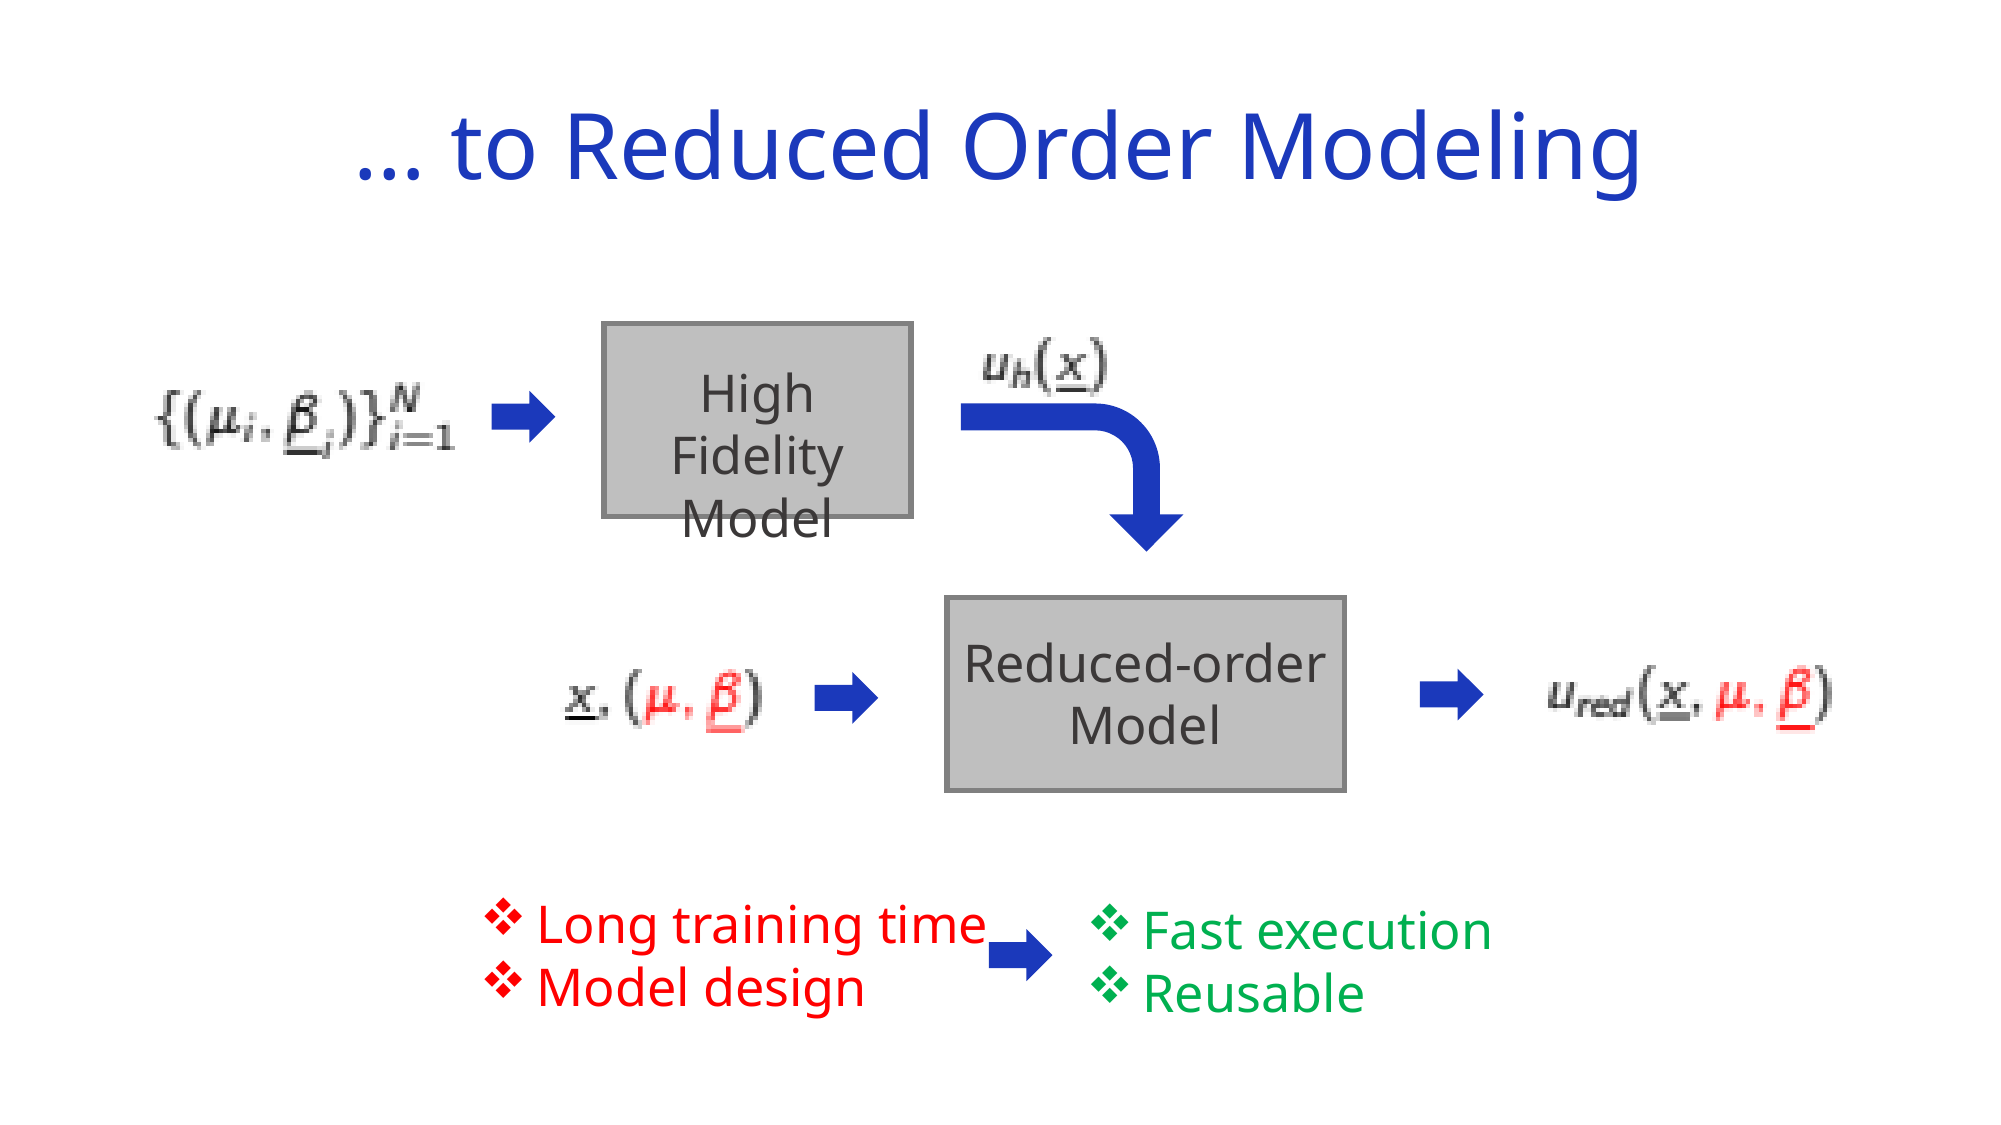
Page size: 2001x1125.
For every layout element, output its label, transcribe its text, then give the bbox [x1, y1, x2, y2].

text_box [946, 763, 1345, 792]
text_box [490, 388, 557, 446]
picture [1536, 646, 1846, 742]
picture [149, 354, 476, 460]
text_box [603, 323, 911, 517]
text_box [1418, 666, 1485, 723]
text_box [813, 669, 880, 727]
text_box Reduced-order Model [915, 623, 1375, 763]
picture [970, 319, 1129, 440]
text_box [959, 402, 970, 432]
text_box [1106, 411, 1186, 553]
text_box [946, 596, 1345, 623]
text_box … to Reduced Order Modeling [0, 41, 2000, 259]
picture [546, 650, 769, 746]
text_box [504, 884, 1496, 1032]
